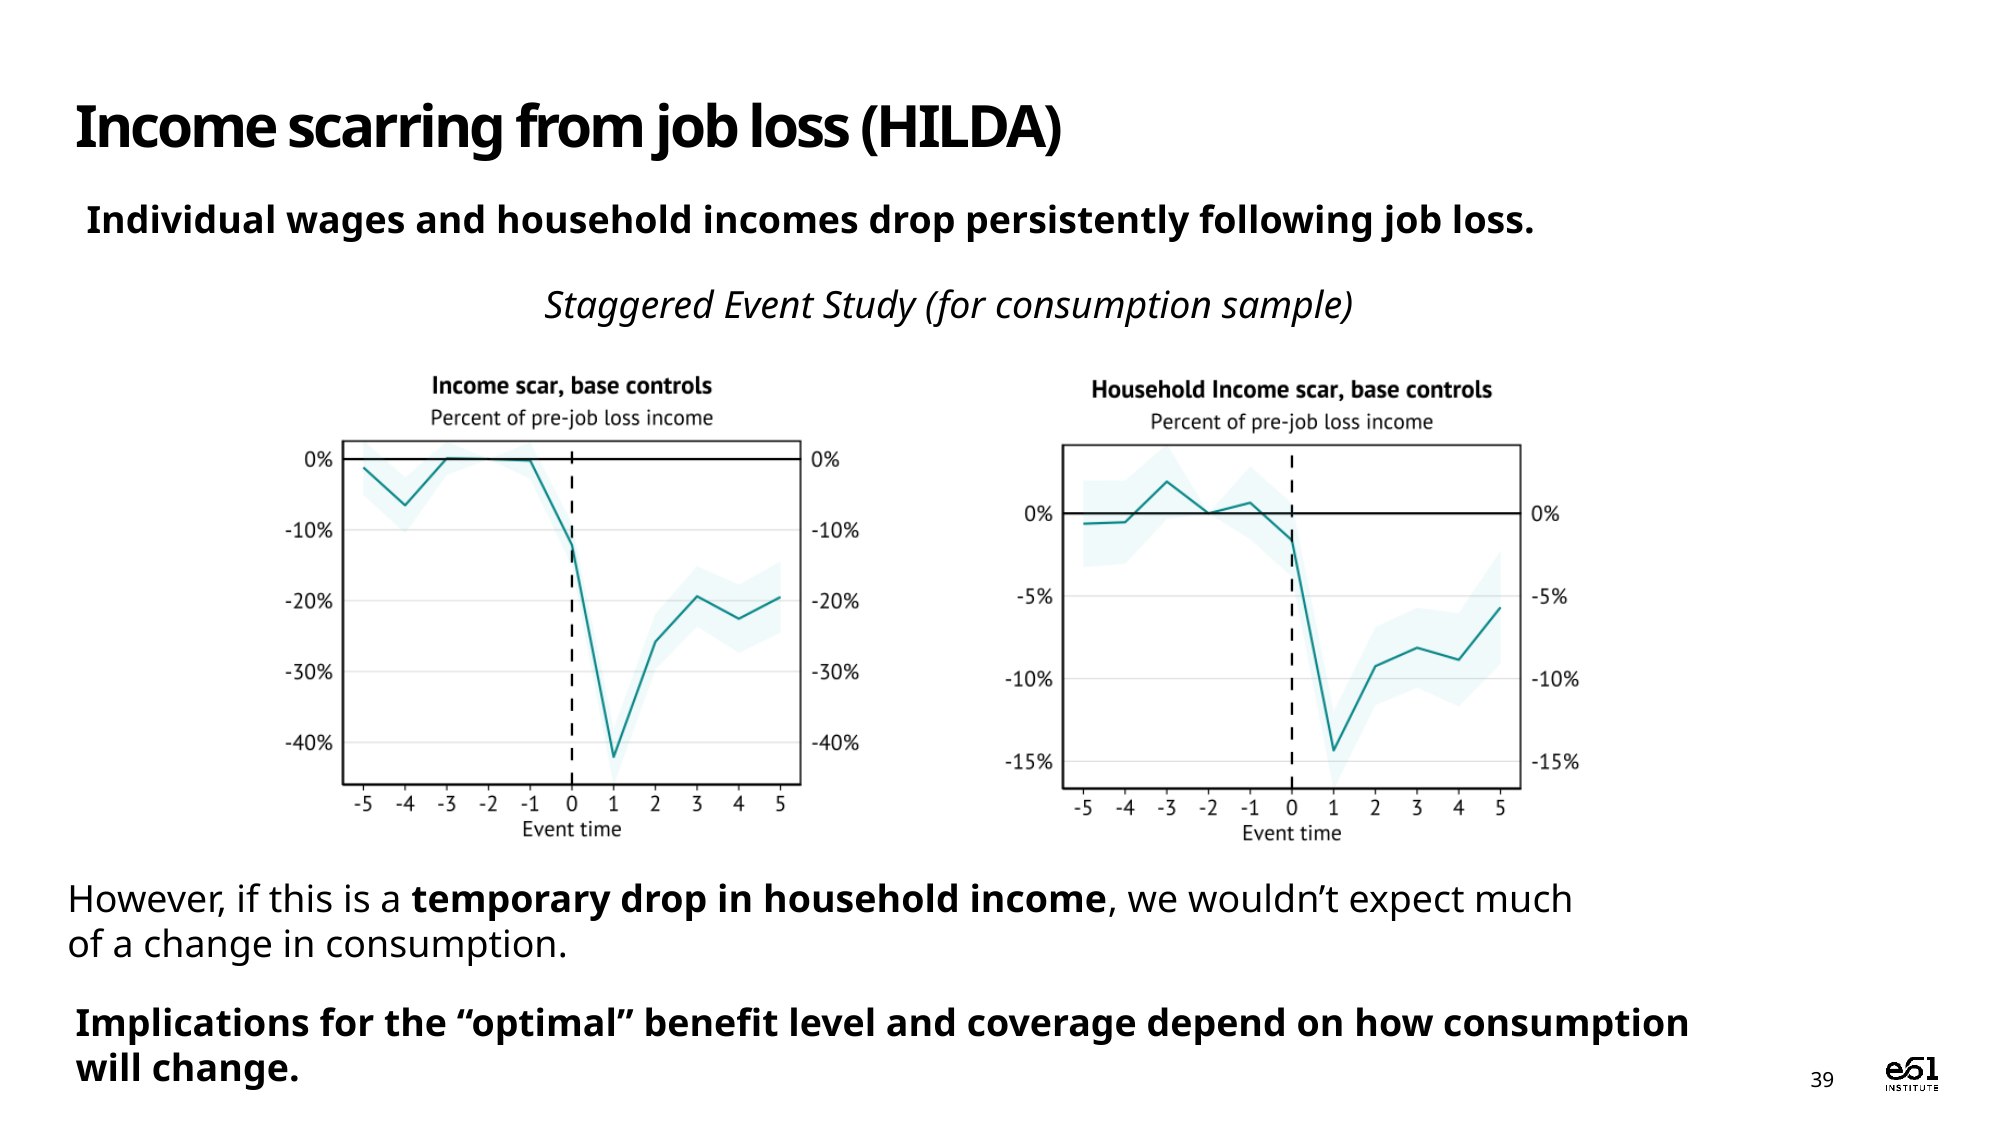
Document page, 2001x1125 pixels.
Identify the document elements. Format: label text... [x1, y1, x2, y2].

text_box Individual wages and household incomes drop persistently following job loss. [71, 189, 1552, 249]
title Income scarring from job loss (HILDA) [60, 95, 1941, 211]
picture [972, 377, 1612, 848]
picture [1883, 1048, 1941, 1096]
text_box Implications for the “optimal” benefit level and coverage depend on how consumption will change. [60, 991, 1719, 1097]
text_box Staggered Event Study (for consumption sample) [529, 273, 1370, 334]
text_box However, if this is a temporary drop in household income, we wouldn’t expect much of a change in consumption. [52, 867, 1599, 973]
slide_number 39 [1795, 1050, 1888, 1095]
picture [252, 373, 892, 844]
